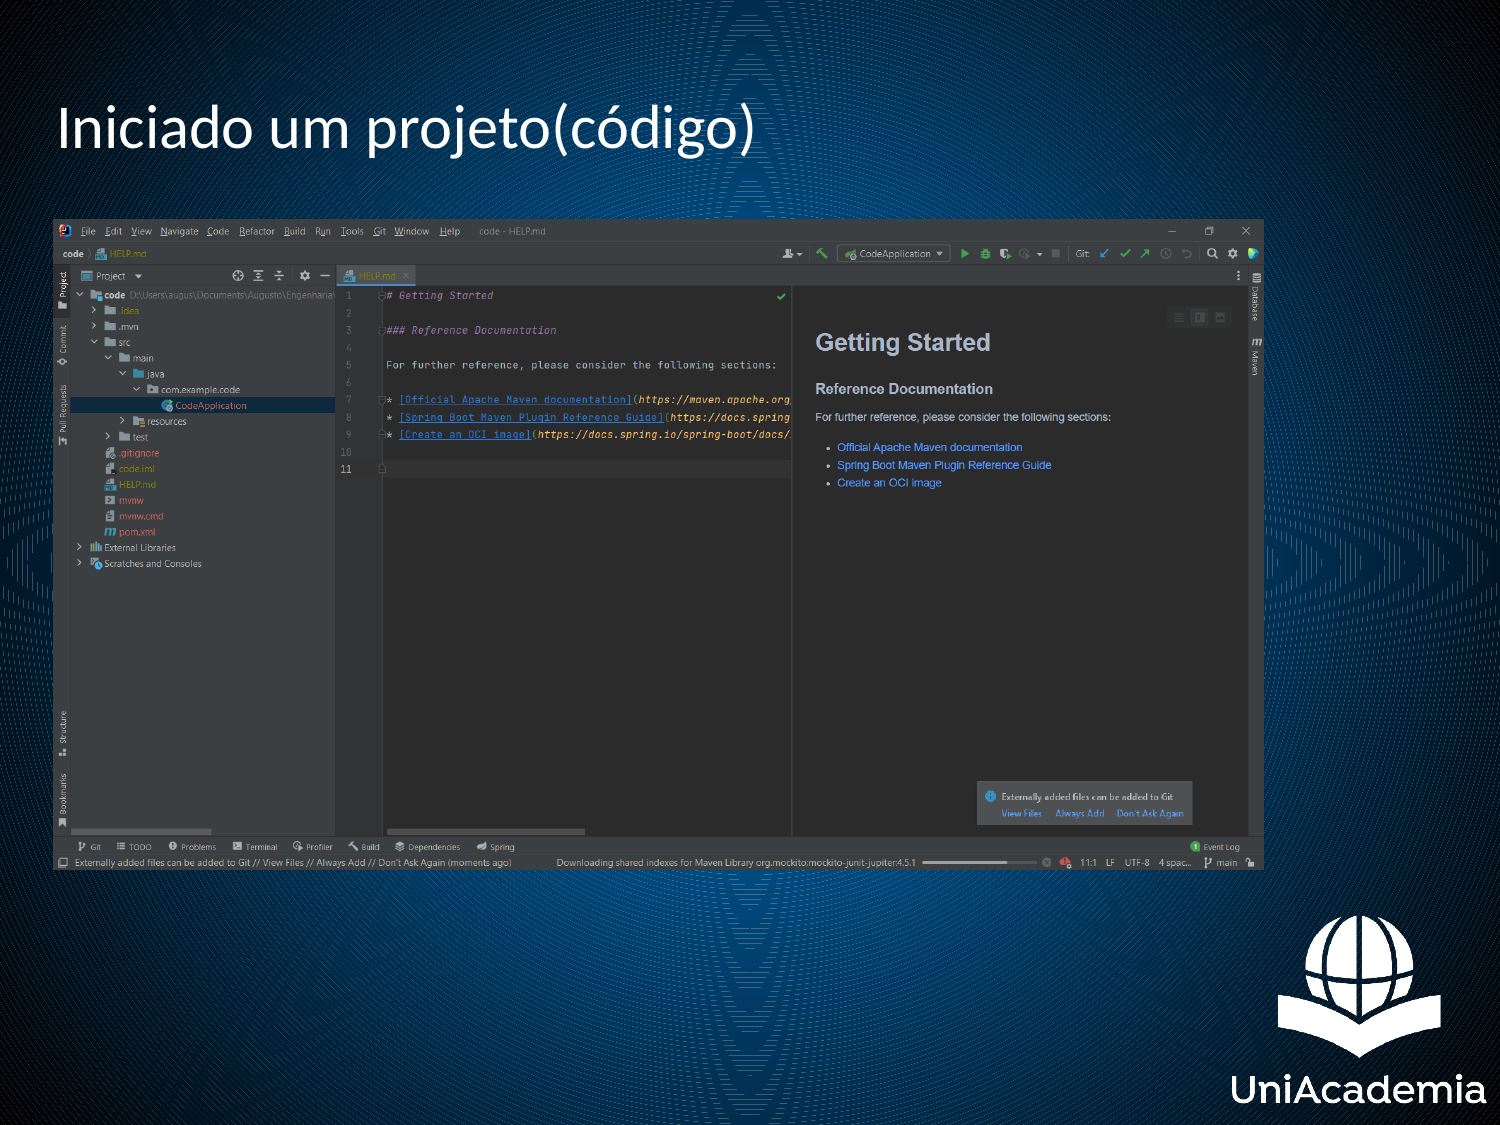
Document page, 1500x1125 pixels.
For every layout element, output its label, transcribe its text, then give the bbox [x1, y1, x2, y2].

picture [52, 219, 1265, 870]
picture [1186, 876, 1500, 1125]
text_box Iniciado um projeto(código) [41, 78, 1447, 168]
